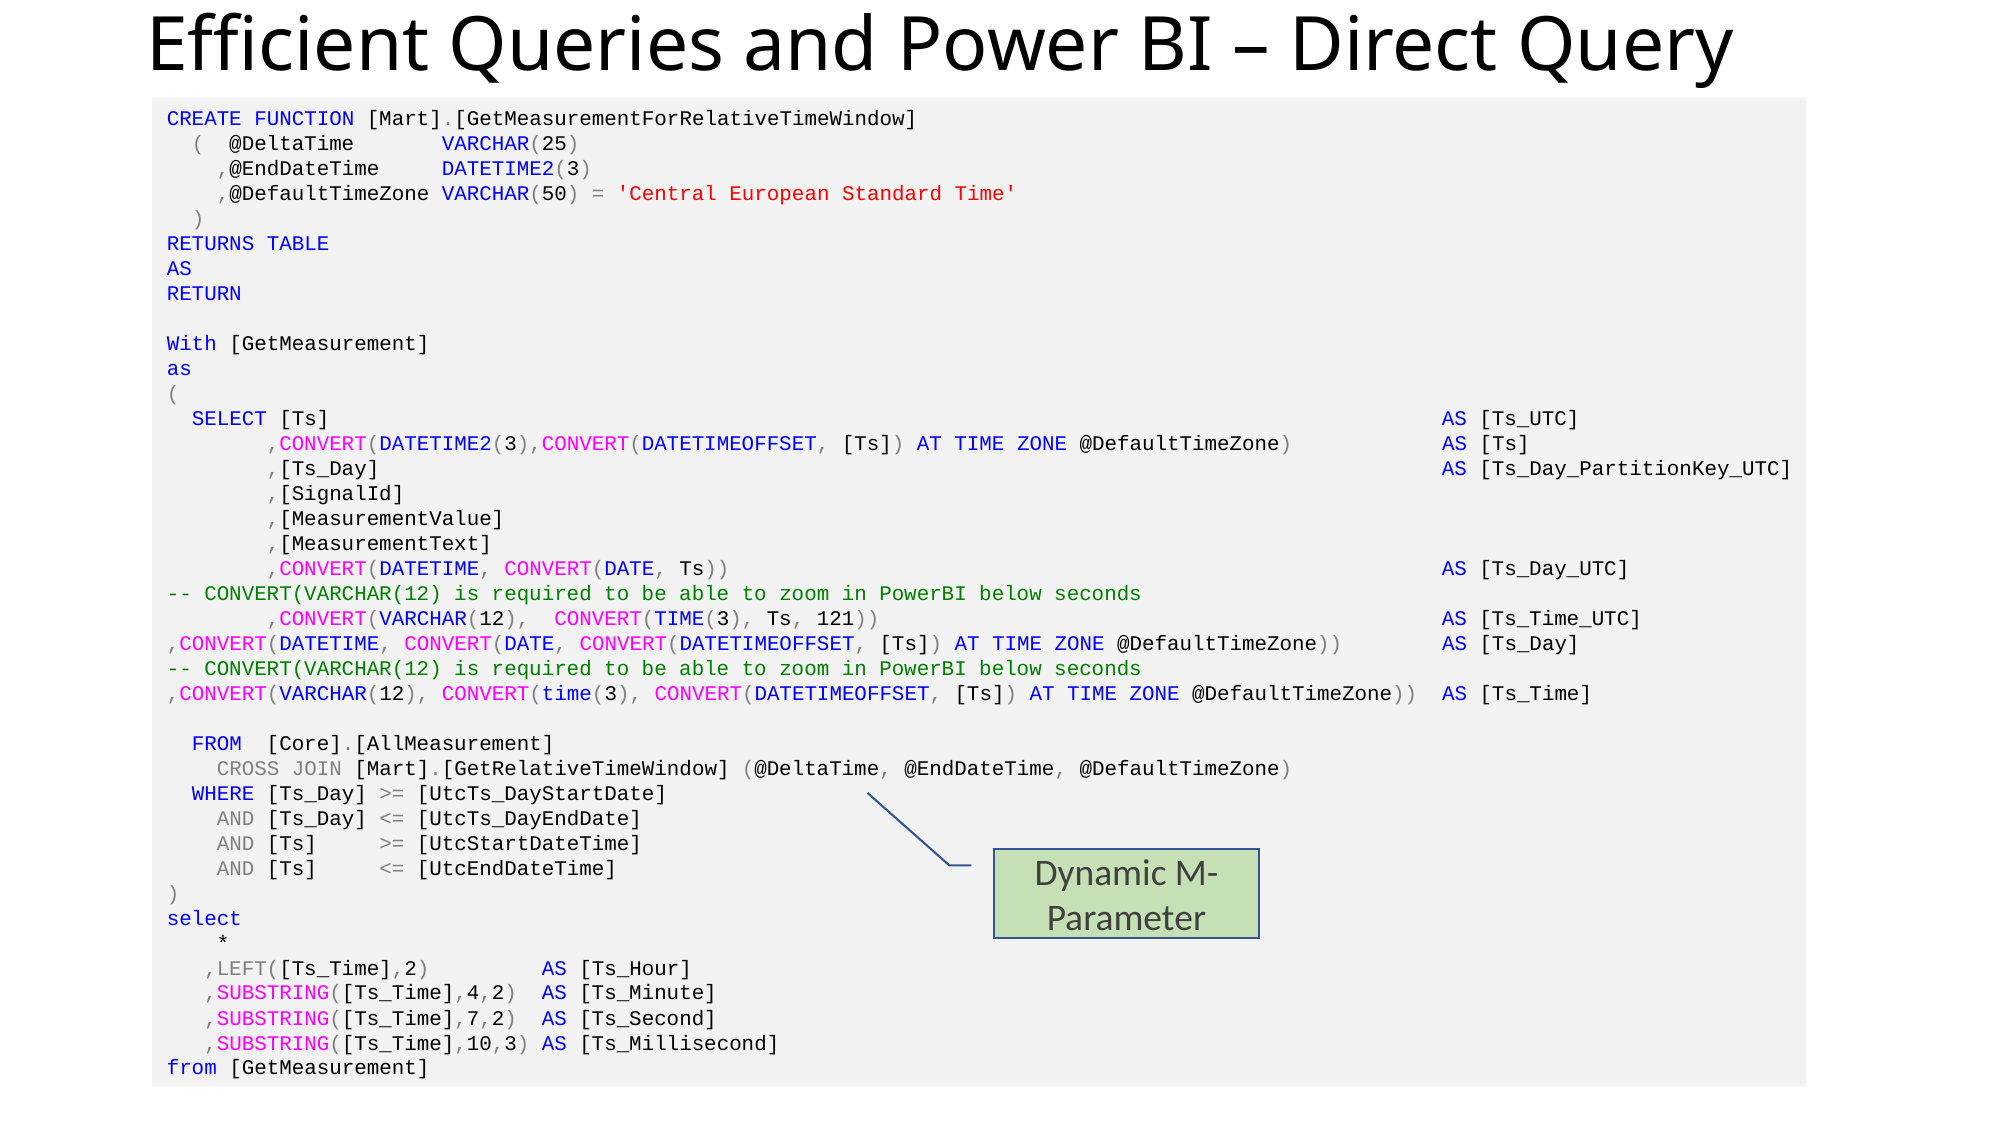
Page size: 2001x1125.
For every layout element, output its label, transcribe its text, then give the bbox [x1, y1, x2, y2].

text_box Dynamic M-Parameter [866, 792, 972, 867]
text_box CREATE FUNCTION [Mart].[GetMeasurementForRelativeTimeWindow] ( @DeltaTime VARCHAR(25) ,@EndDateTime DATETIME2(3) ,@DefaultTimeZone VARCHAR(50) = 'Central European Standard Time' ) RETURNS TABLE AS RETURN With [GetMeasurement] as ( SELECT [Ts] AS [Ts_UTC] ,CONVERT(DATETIME2(3),CONVERT(DATETIMEOFFSET, [Ts]) AT TIME ZONE @DefaultTimeZone) AS [Ts] ,[Ts_Day] AS [Ts_Day_PartitionKey_UTC] ,[SignalId] ,[MeasurementValue] ,[MeasurementText] ,CONVERT(DATETIME, CONVERT(DATE, Ts)) AS [Ts_Day_UTC] -- CONVERT(VARCHAR(12) is required to be able to zoom in PowerBI below seconds ,CONVERT(VARCHAR(12), CONVERT(TIME(3), Ts, 121)) AS [Ts_Time_UTC] ,CONVERT(DATETIME, CONVERT(DATE, CONVERT(DATETIMEOFFSET, [Ts]) AT TIME ZONE @DefaultTimeZone)) AS [Ts_Day] -- CONVERT(VARCHAR(12) is required to be able to zoom in PowerBI below seconds ,CONVERT(VARCHAR(12), CONVERT(time(3), CONVERT(DATETIMEOFFSET, [Ts]) AT TIME ZONE @DefaultTimeZone)) AS [Ts_Time] FROM [Core].[AllMeasurement] CROSS JOIN [Mart].[GetRelativeTimeWindow] (@DeltaTime, @EndDateTime, @DefaultTimeZone) WHERE [Ts_Day] >= [UtcTs_DayStartDate] AND [Ts_Day] <= [UtcTs_DayEndDate] AND [Ts] >= [UtcStartDateTime] AND [Ts] <= [UtcEndDateTime] ) select * ,LEFT([Ts_Time],2) AS [Ts_Hour] ,SUBSTRING([Ts_Time],4,2) AS [Ts_Minute] ,SUBSTRING([Ts_Time],7,2) AS [Ts_Second] ,SUBSTRING([Ts_Time],10,3) AS [Ts_Millisecond] from [GetMeasurement] [152, 97, 1807, 1087]
text_box Dynamic M-Parameter [993, 848, 1260, 939]
title Efficient Queries and Power BI – Direct Query [131, 0, 1857, 156]
